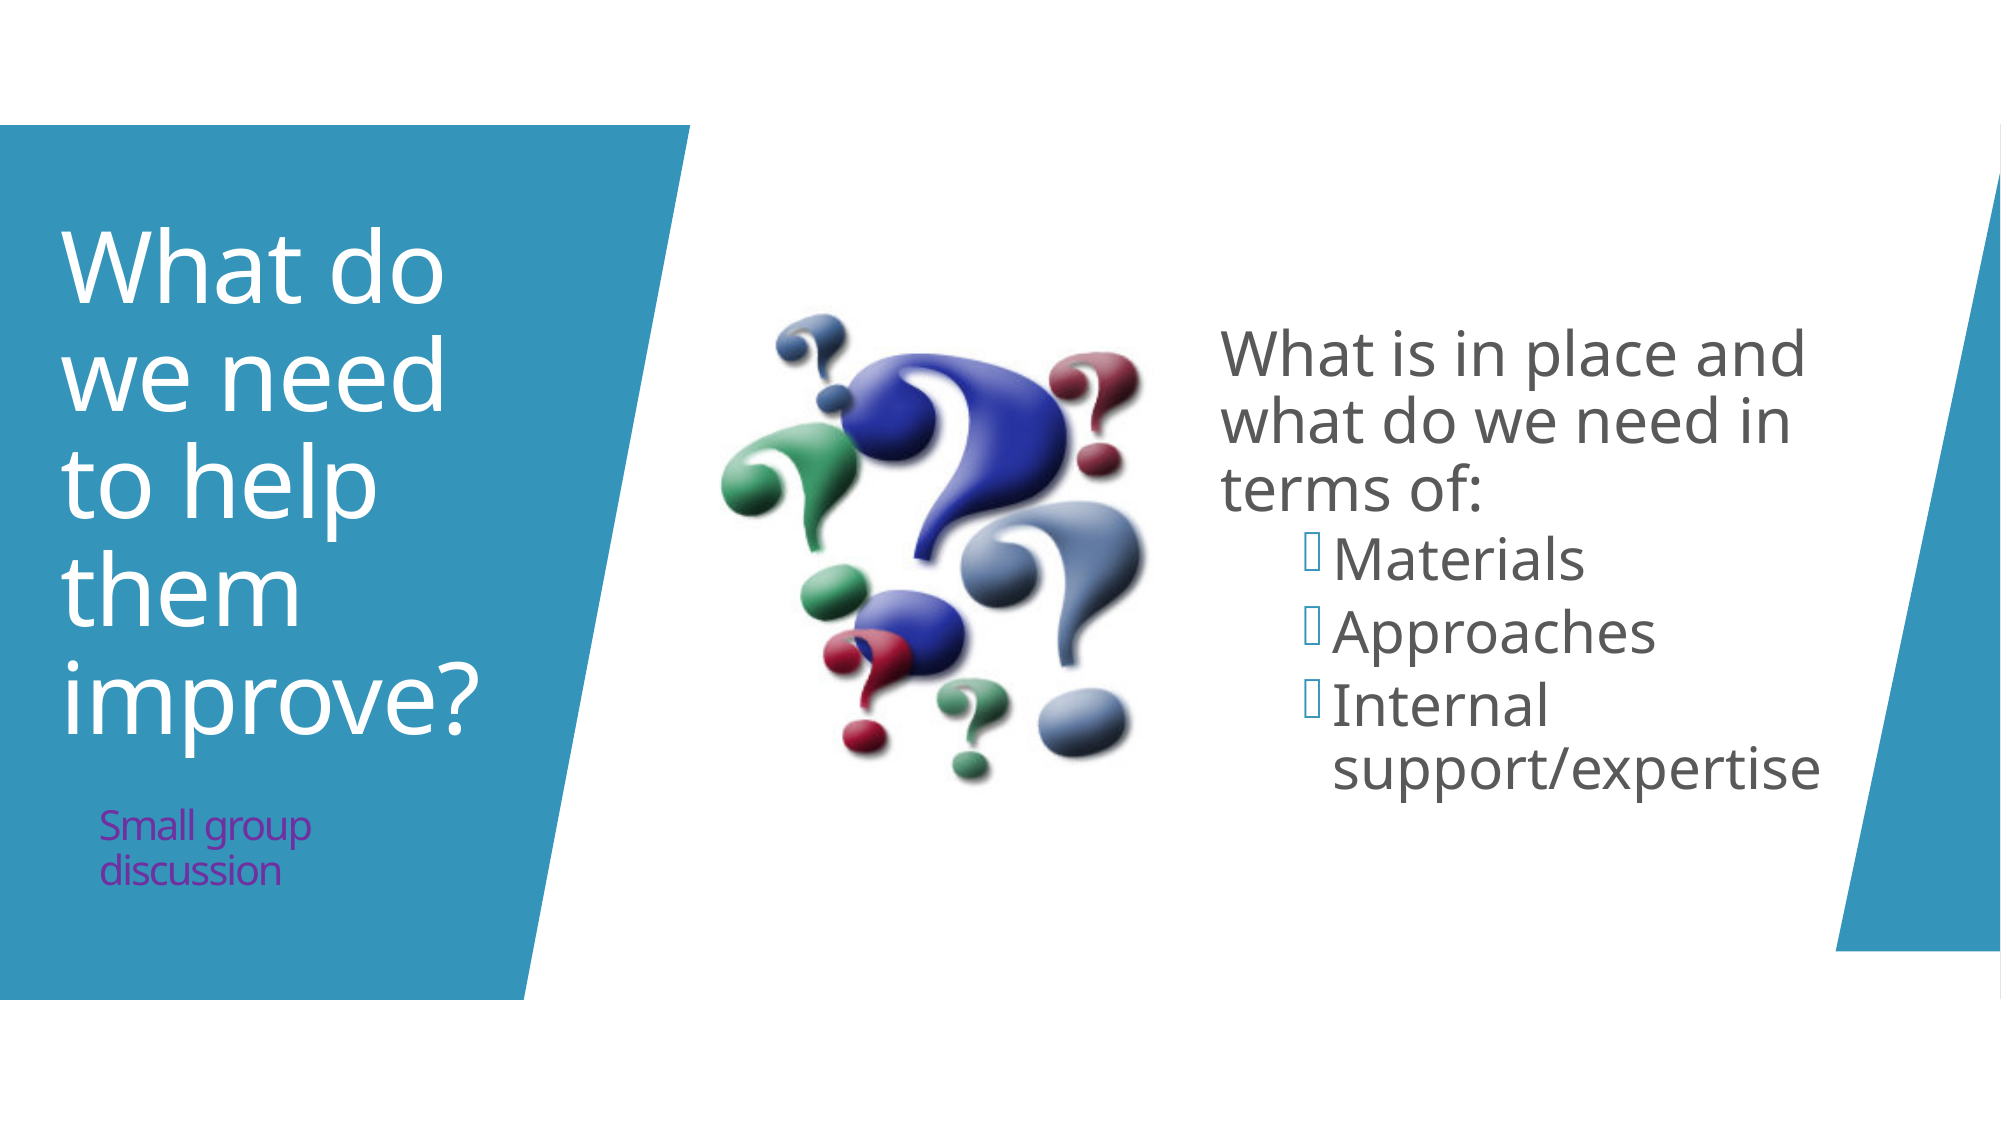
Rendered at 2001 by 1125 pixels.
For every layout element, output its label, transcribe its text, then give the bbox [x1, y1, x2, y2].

picture [713, 305, 1197, 798]
list What is in place and what do we need in terms of: Materials Approaches Internal support/expertise [1205, 125, 1896, 1000]
text_box [1834, 172, 2000, 953]
text_box [0, 124, 692, 1001]
title What do we need to help them improve? [45, 173, 567, 800]
text_box [0, 0, 2000, 1125]
text_box Small group discussion [83, 796, 438, 947]
